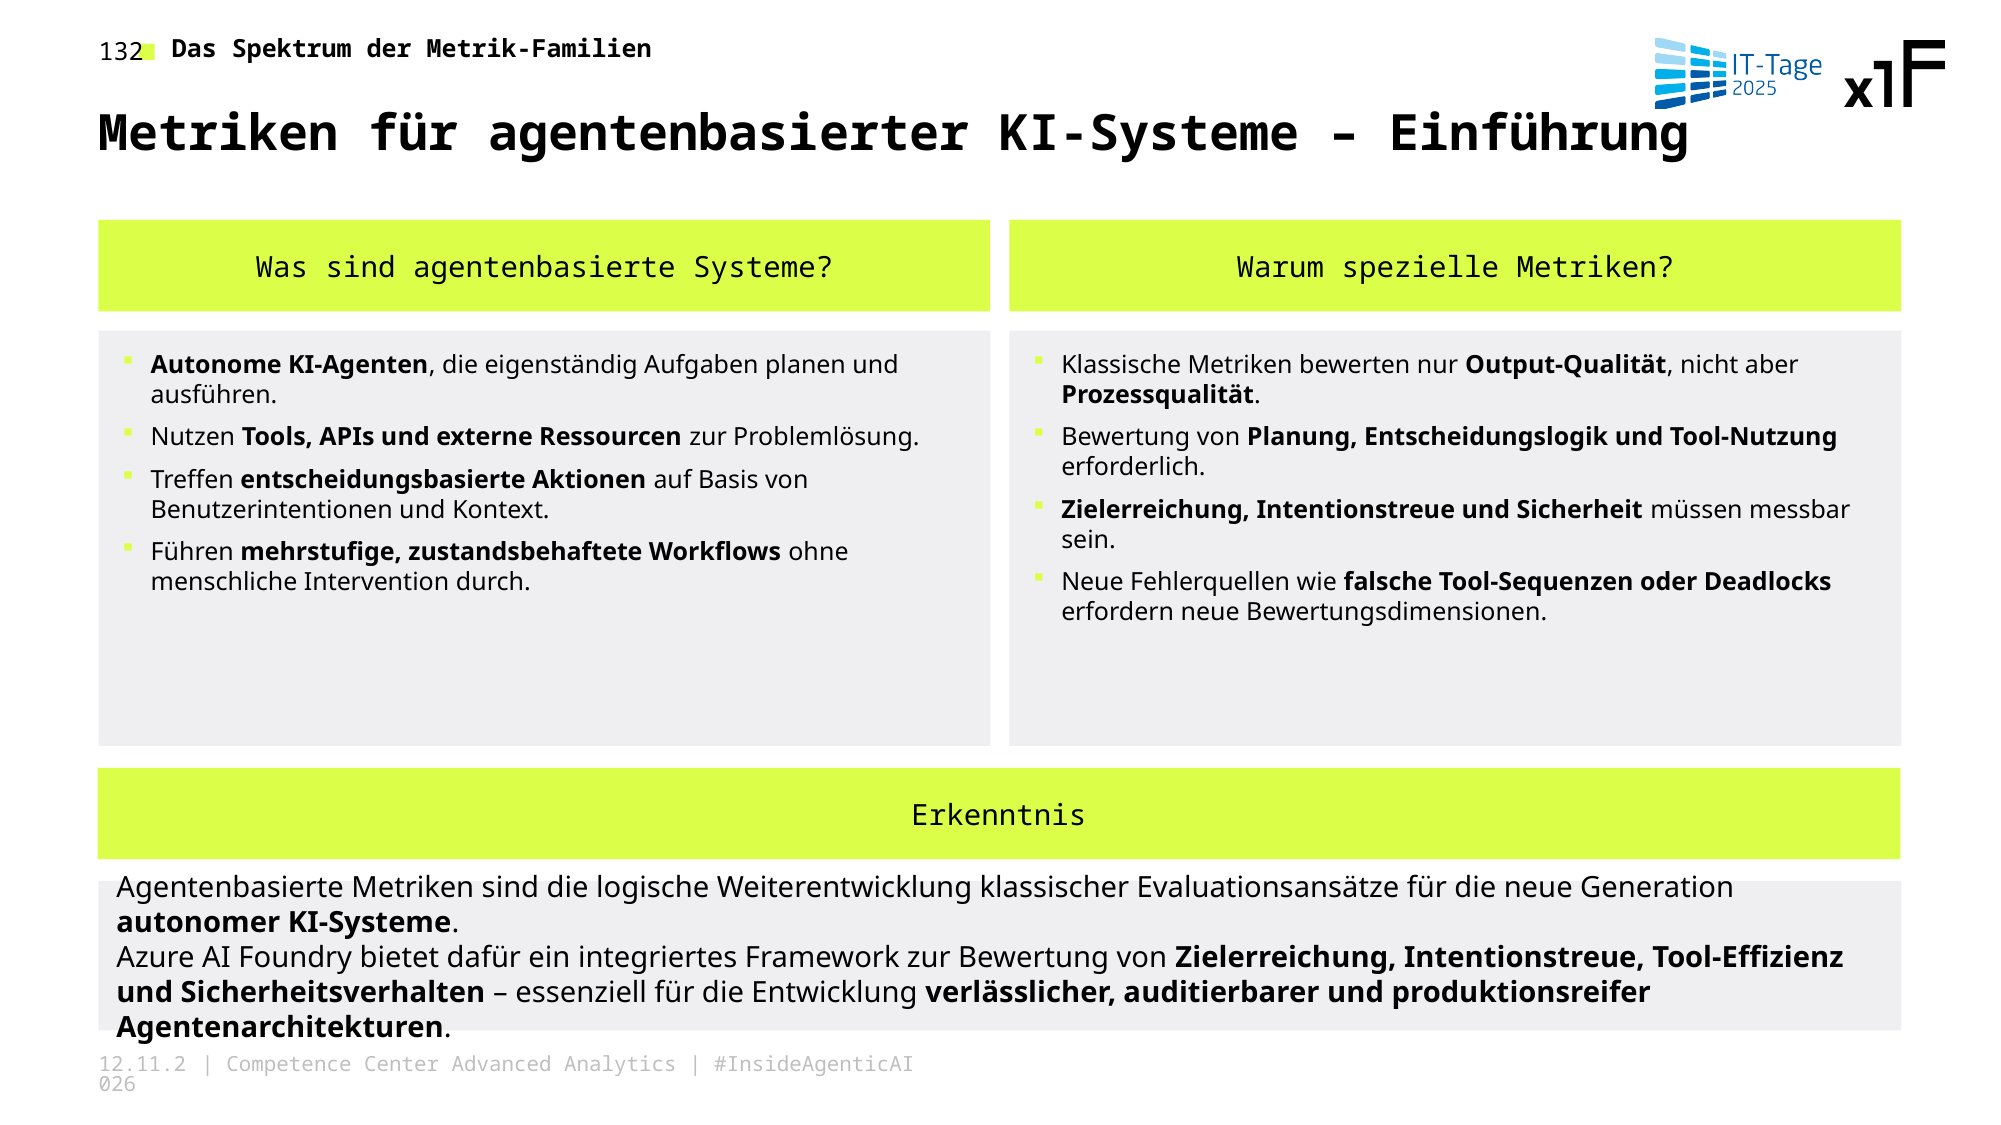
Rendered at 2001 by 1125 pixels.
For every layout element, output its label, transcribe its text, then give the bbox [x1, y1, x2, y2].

text_box Agentenbasierte Metriken sind die logische Weiterentwicklung klassischer Evaluationsansätze für die neue Generation autonomer KI-Systeme. Azure AI Foundry bietet dafür ein integriertes Framework zur Bewertung von Zielerreichung, Intentionstreue, Tool-Effizienz und Sicherheitsverhalten – essenziell für die Entwicklung verlässlicher, auditierbarer und produktionsreifer Agentenarchitekturen. [98, 880, 1902, 1031]
text_box Erkenntnis [97, 767, 1901, 860]
list Das Spektrum der Metrik-Familien [176, 21, 1812, 74]
text_box Warum spezielle Metriken? [1009, 219, 1902, 312]
list Autonome KI-Agenten, die eigenständig Aufgaben planen und ausführen. Nutzen Tools, APIs und externe Ressourcen zur Problemlösung. Treffen entscheidungsbasierte Aktionen auf Basis von Benutzerintentionen und Kontext. Führen mehrstufige, zustandsbehaftete Workflows ohne menschliche Intervention durch. [98, 330, 991, 747]
footer | Competence Center Advanced Analytics | #InsideAgenticAI [201, 1042, 1902, 1103]
picture [1844, 40, 1945, 107]
text_box Was sind agentenbasierte Systeme? [98, 219, 991, 312]
list Metriken für agentenbasierter KI-Systeme – Einführung [98, 94, 1812, 173]
list Klassische Metriken bewerten nur Output-Qualität, nicht aber Prozessqualität. Bewertung von Planung, Entscheidungslogik und Tool-Nutzung erforderlich. Zielerreichung, Intentionstreue und Sicherheit müssen messbar sein. Neue Fehlerquellen wie falsche Tool-Sequenzen oder Deadlocks erfordern neue Bewertungsdimensionen. [1008, 330, 1902, 747]
picture [1654, 38, 1822, 110]
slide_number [98, 1042, 194, 1103]
text_box 132 [98, 21, 176, 82]
